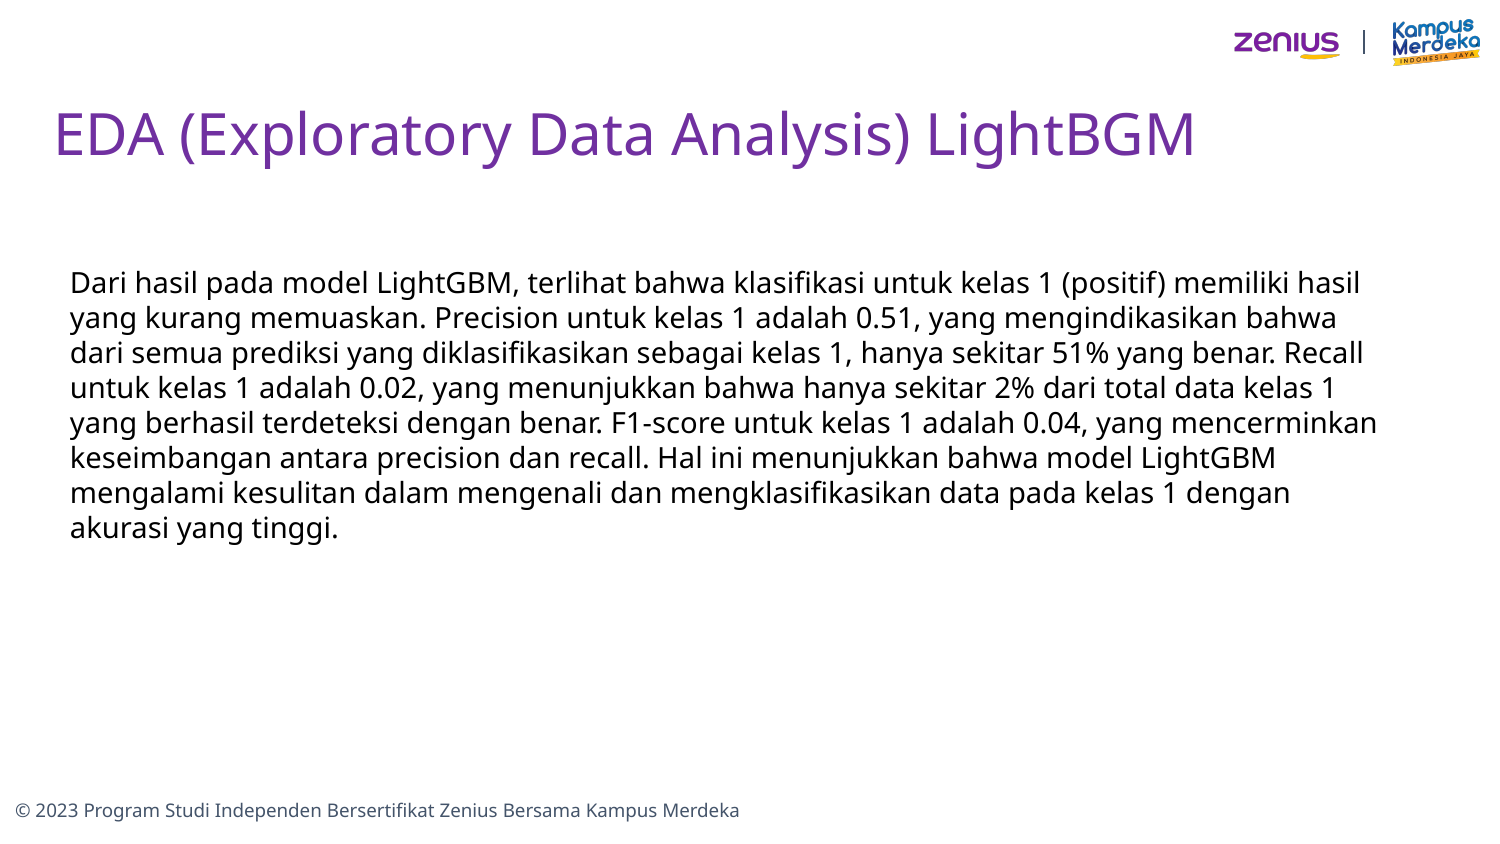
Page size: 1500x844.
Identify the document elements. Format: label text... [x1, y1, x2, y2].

text_box © 2023 Program Studi Independen Bersertifikat Zenius Bersama Kampus Merdeka [0, 787, 1468, 833]
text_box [1230, 15, 1480, 69]
text_box EDA (Exploratory Data Analysis) LightBGM [38, 100, 1430, 235]
text_box Dari hasil pada model LightGBM, terlihat bahwa klasifikasi untuk kelas 1 (positif) memiliki hasil yang kurang memuaskan. Precision untuk kelas 1 adalah 0.51, yang mengindikasikan bahwa dari semua prediksi yang diklasifikasikan sebagai kelas 1, hanya sekitar 51% yang benar. Recall untuk kelas 1 adalah 0.02, yang menunjukkan bahwa hanya sekitar 2% dari total data kelas 1 yang berhasil terdeteksi dengan benar. F1-score untuk kelas 1 adalah 0.04, yang mencerminkan keseimbangan antara precision dan recall. Hal ini menunjukkan bahwa model LightGBM mengalami kesulitan dalam mengenali dan mengklasifikasikan data pada kelas 1 dengan akurasi yang tinggi. [54, 256, 1413, 552]
